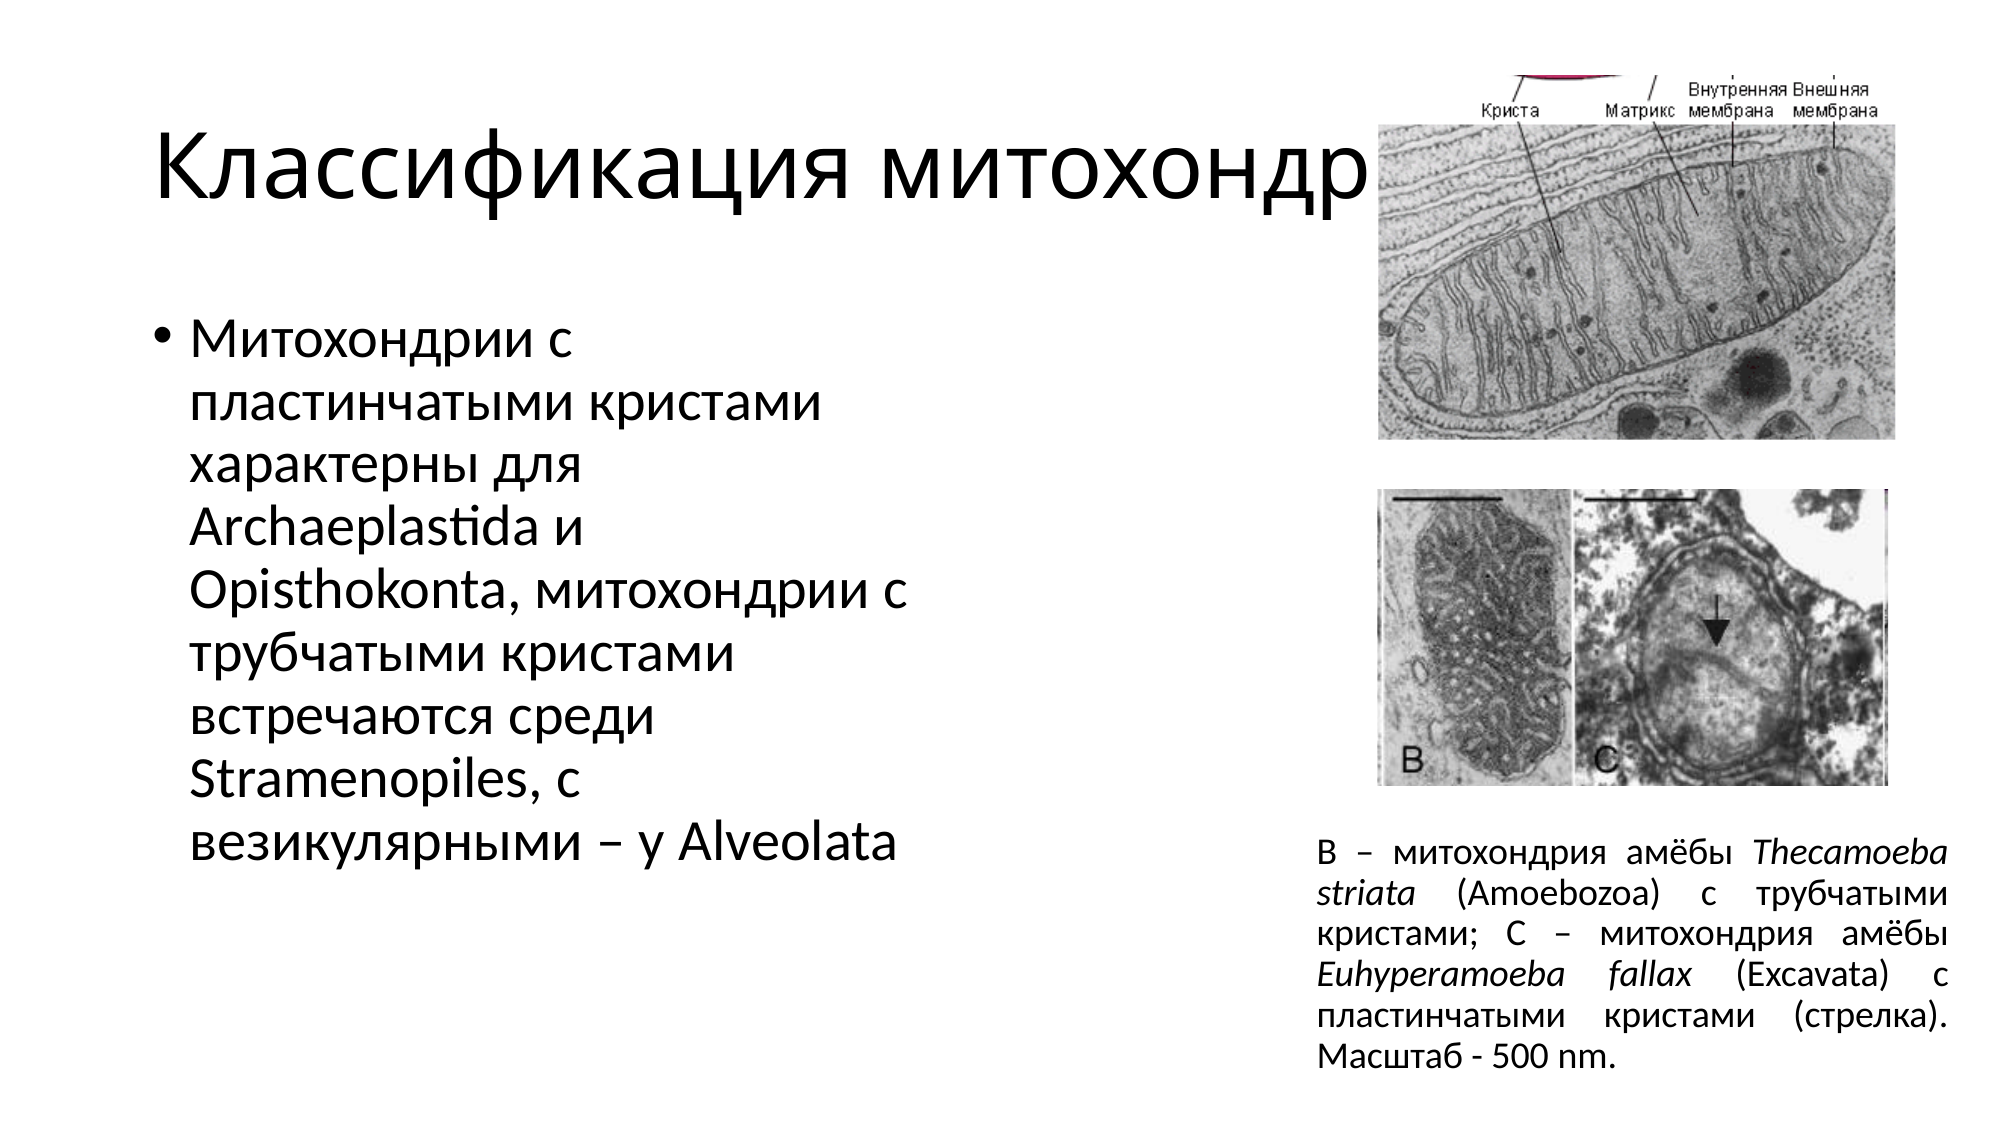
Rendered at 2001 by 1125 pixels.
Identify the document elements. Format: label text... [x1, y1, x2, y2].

text_box B – митохондрия амёбы Thecamoeba striata (Amoebozoa) с трубчатыми кристами; C – митохондрия амёбы Euhyperamoeba fallax (Excavata) с пластинчатыми кристами (стрелка). Масштаб - 500 nm. [1301, 765, 1964, 1091]
list Митохондрии с пластинчатыми кристами характерны для Archaeplastida и Opisthokonta, митохондрии с трубчатыми кристами встречаются среди Stramenopiles, с везикулярными – у Alveolata [137, 299, 943, 1014]
picture [1377, 489, 1889, 786]
picture [1377, 75, 1904, 444]
title Классификация митохондрий [137, 59, 1863, 278]
